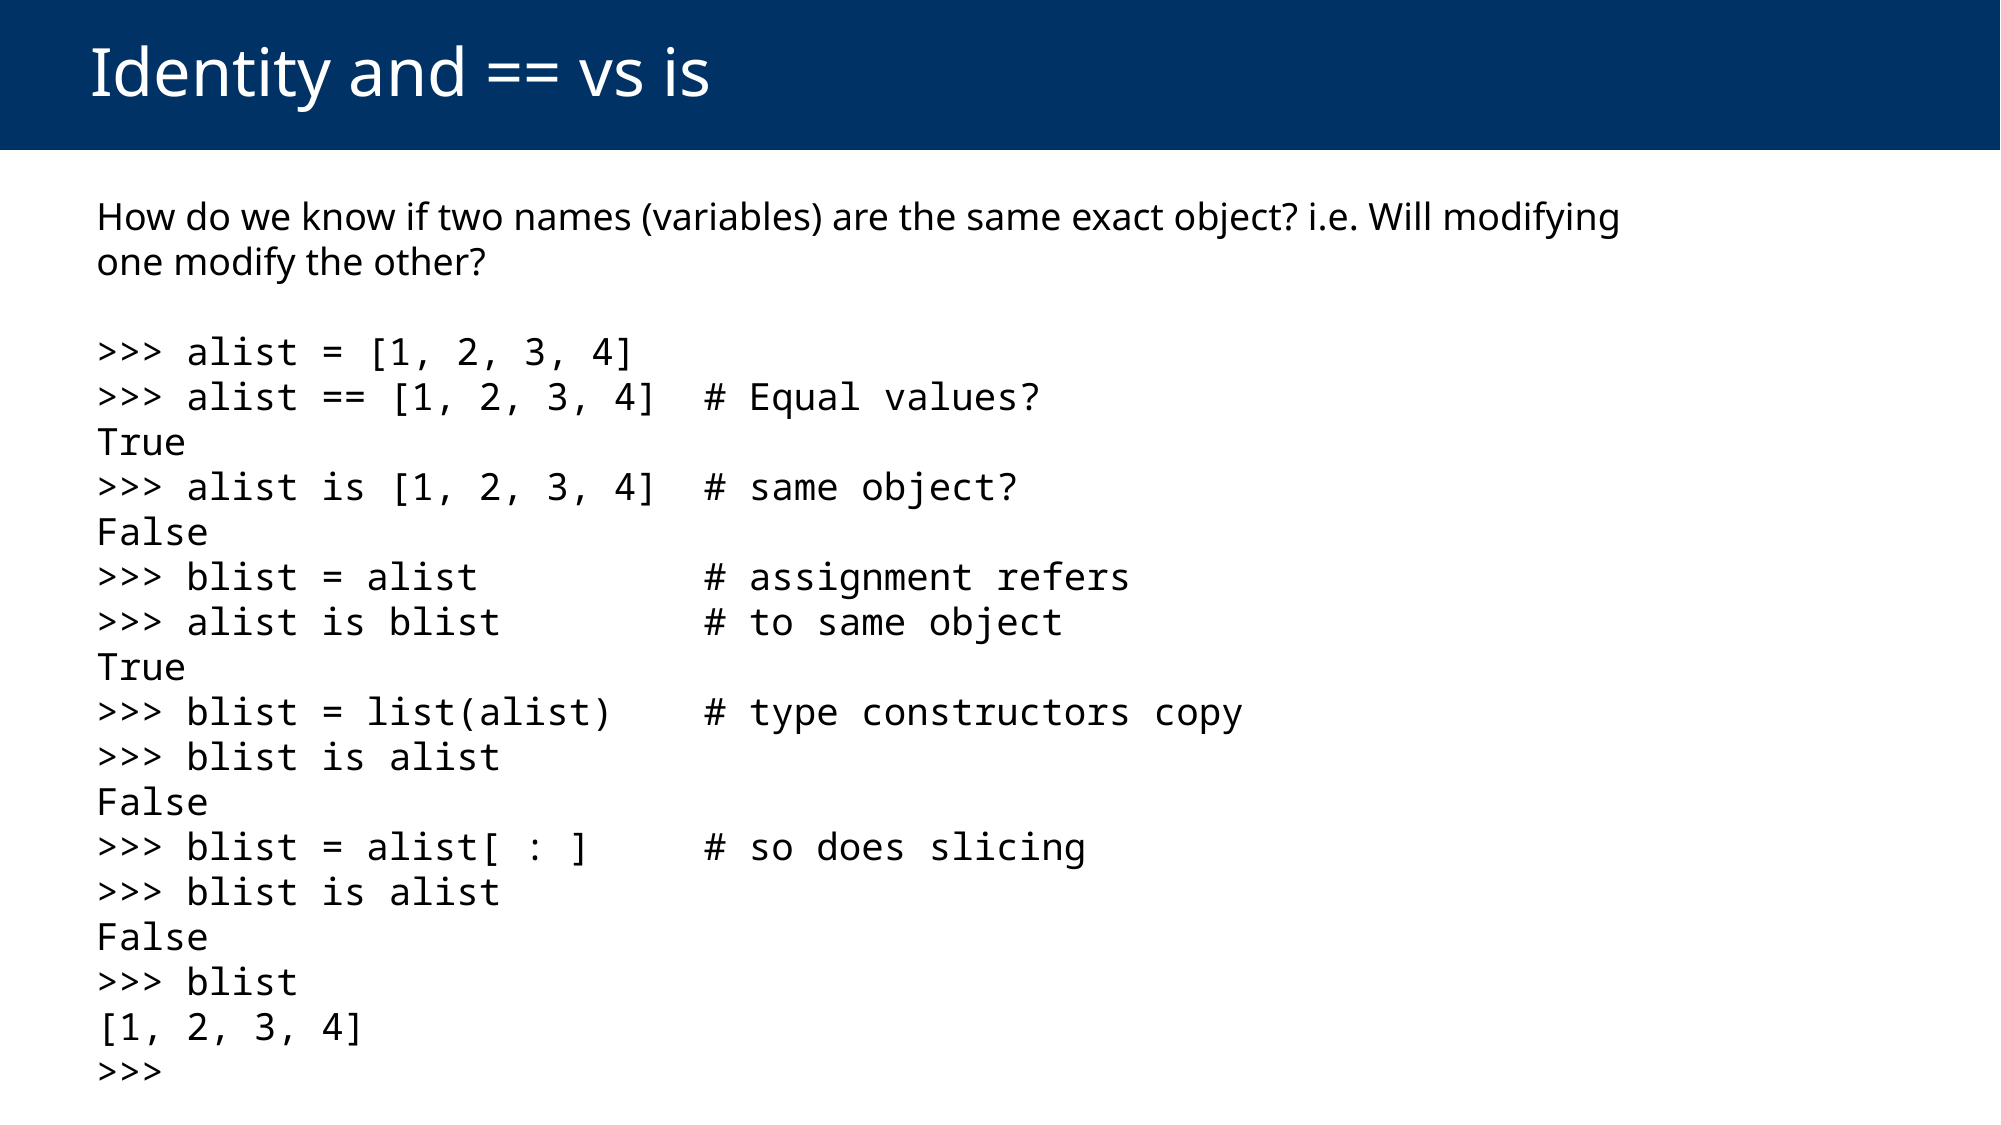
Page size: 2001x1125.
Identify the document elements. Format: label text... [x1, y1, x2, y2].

text_box Identity and == vs is [0, 0, 2000, 150]
text_box How do we know if two names (variables) are the same exact object? i.e. Will modifying one modify the other? >>> alist = [1, 2, 3, 4] >>> alist == [1, 2, 3, 4] # Equal values? True >>> alist is [1, 2, 3, 4] # same object? False >>> blist = alist # assignment refers >>> alist is blist # to same object True >>> blist = list(alist) # type constructors copy >>> blist is alist False >>> blist = alist[ : ] # so does slicing >>> blist is alist False >>> blist [1, 2, 3, 4] >>> [81, 185, 1647, 974]
